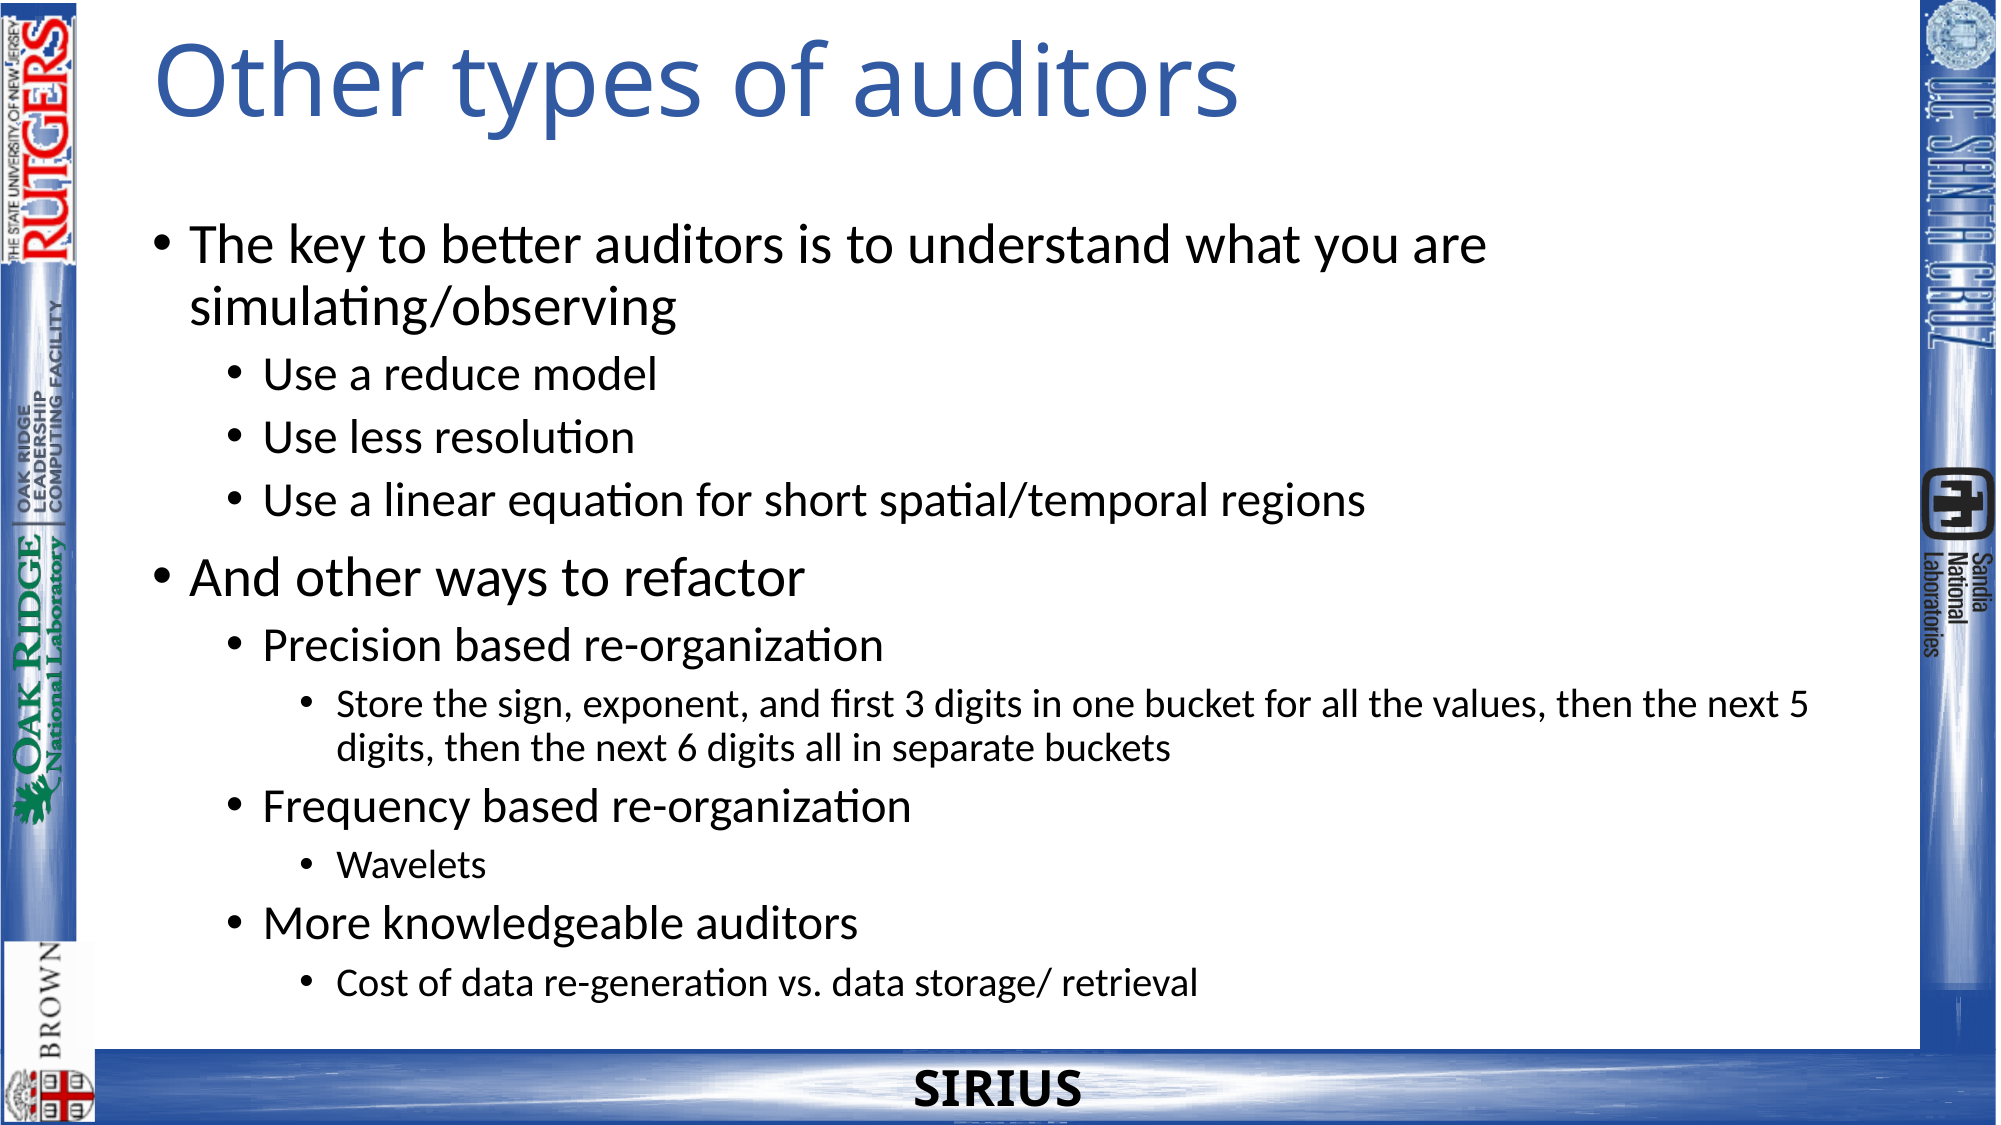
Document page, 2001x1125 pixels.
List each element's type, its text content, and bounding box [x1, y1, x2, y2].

picture [5, 942, 94, 1121]
picture [1921, 0, 1995, 348]
picture [1, 4, 75, 275]
picture [12, 301, 66, 825]
list The key to better auditors is to understand what you are simulating/observing Use a reduce model Use less resolution Use a linear equation for short spatial/temporal regions And other ways to refactor Precision based re-organization Store the sign, exponent, and first 3 digits in one bucket for all the values, then the next 5 digits, then the next 6 digits all in separate buckets Frequency based re-organization Wavelets More knowledgeable auditors Cost of data re-generation vs. data storage/ retrieval [137, 206, 1863, 1014]
title Other types of auditors [137, 19, 1863, 149]
picture [1921, 465, 1996, 660]
